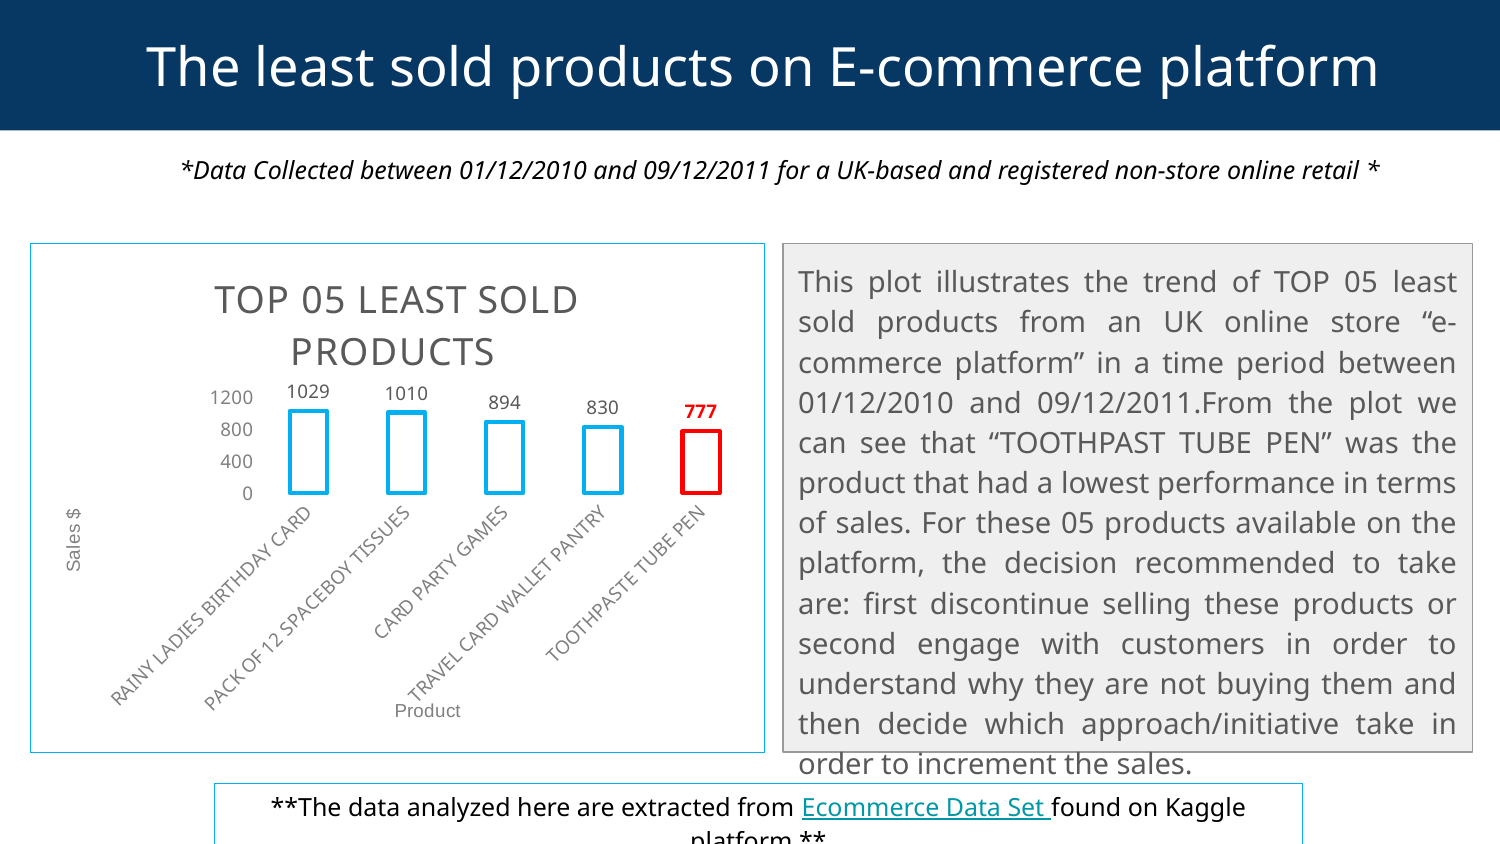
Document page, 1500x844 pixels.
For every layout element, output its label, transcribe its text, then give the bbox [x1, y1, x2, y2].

text_box **The data analyzed here are extracted from Ecommerce Data Set found on Kaggle platform ** [214, 783, 1303, 844]
text_box *Data Collected between 01/12/2010 and 09/12/2011 for a UK-based and registered non-store online retail * [163, 147, 1398, 192]
list This plot illustrates the trend of TOP 05 least sold products from an UK online store “e-commerce platform” in a time period between 01/12/2010 and 09/12/2011.From the plot we can see that “TOOTHPAST TUBE PEN” was the product that had a lowest performance in terms of sales. For these 05 products available on the platform, the decision recommended to take are: first discontinue selling these products or second engage with customers in order to understand why they are not buying them and then decide which approach/initiative take in order to increment the sales. [783, 243, 1473, 753]
title The least sold products on E-commerce platform [0, 0, 1500, 131]
chart [30, 243, 766, 753]
